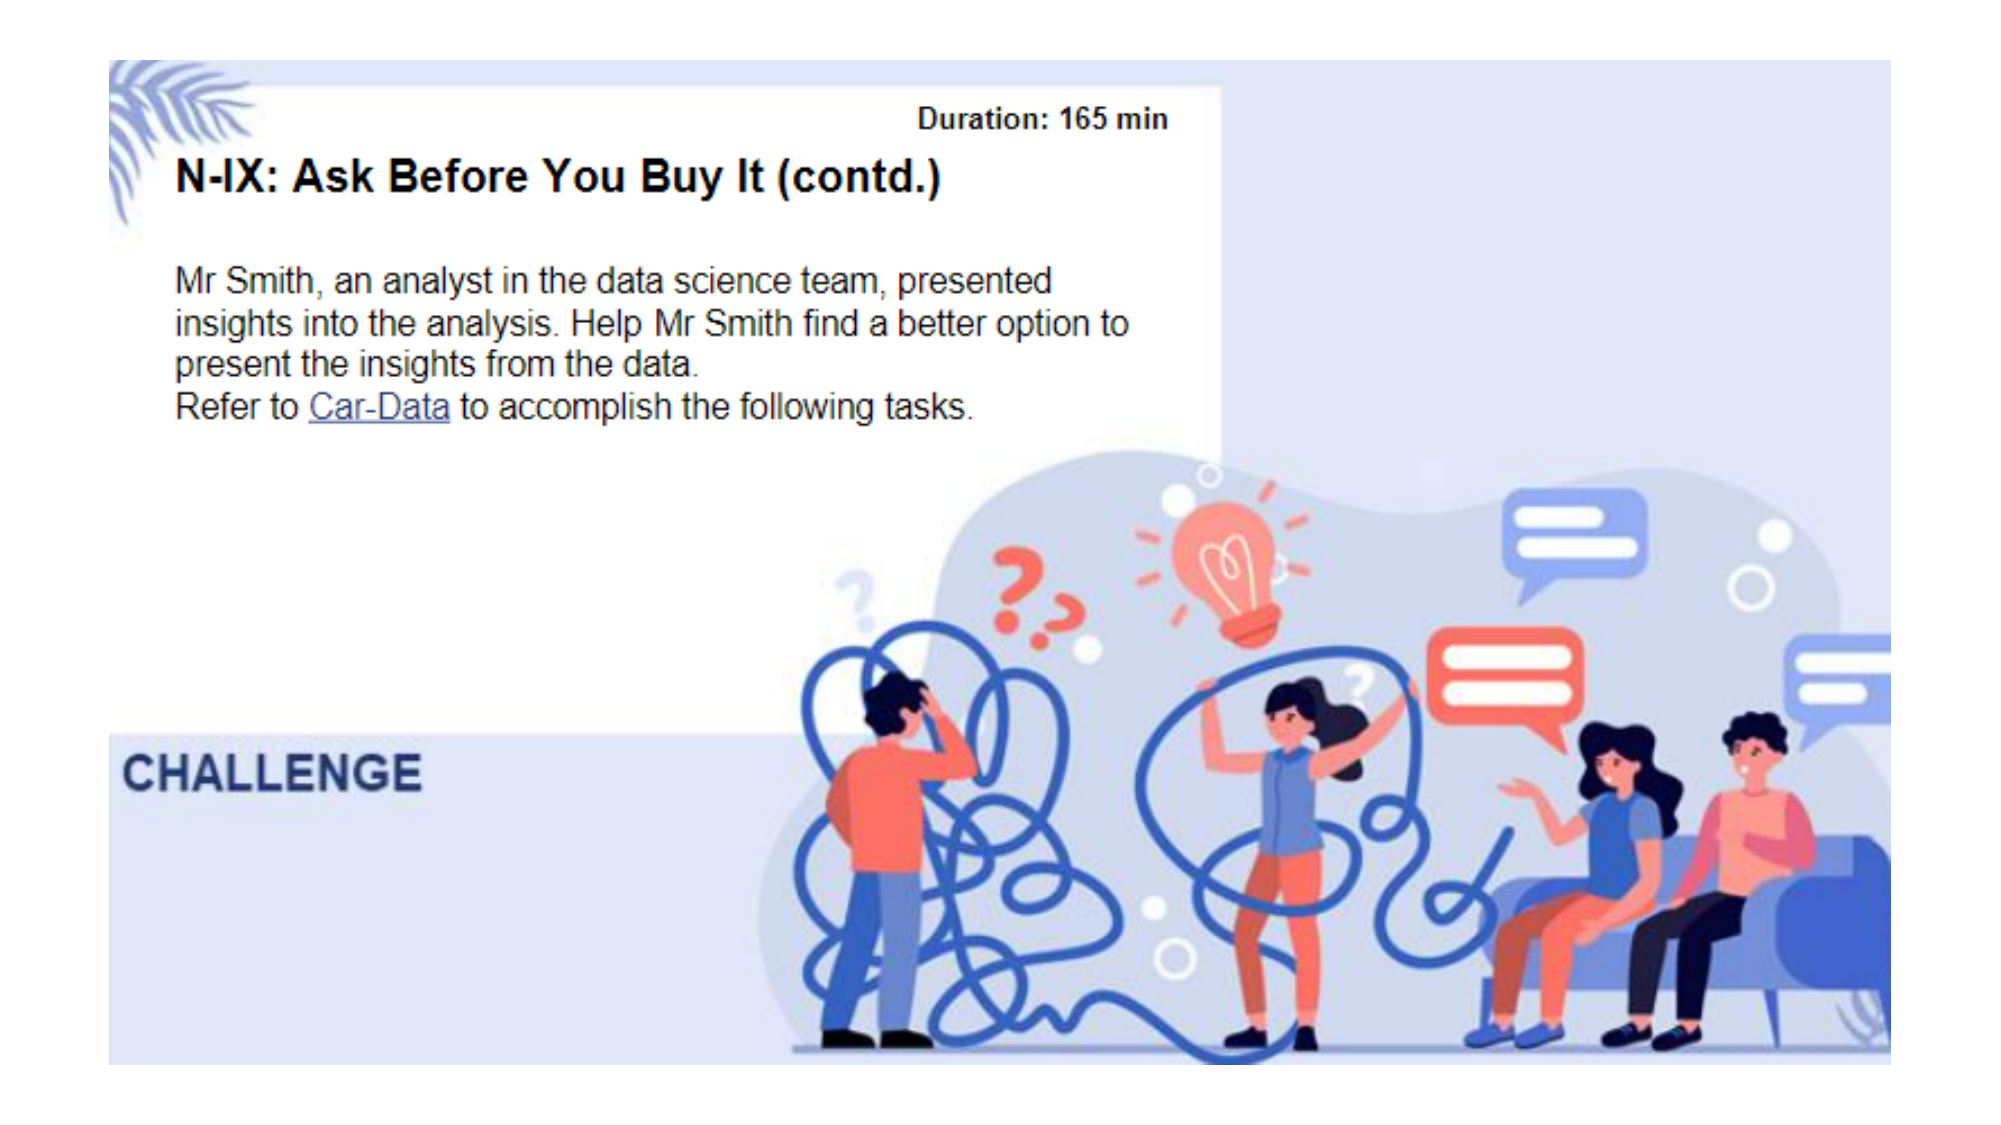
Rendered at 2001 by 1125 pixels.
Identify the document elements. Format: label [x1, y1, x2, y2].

picture [109, 60, 1891, 1065]
